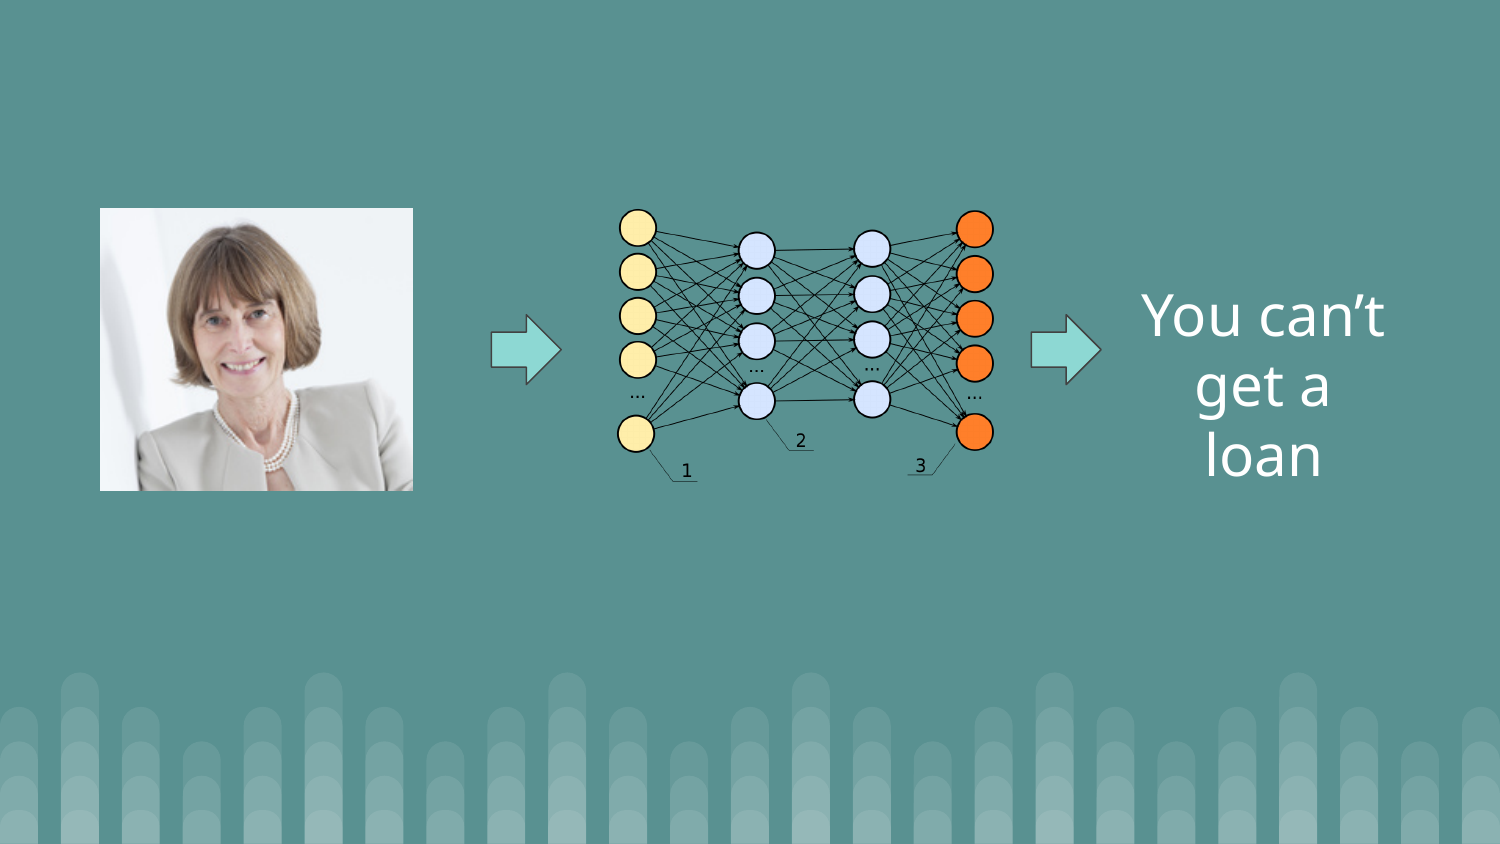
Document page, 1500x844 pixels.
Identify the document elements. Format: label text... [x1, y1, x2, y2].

text_box [491, 314, 562, 385]
picture [585, 201, 1017, 498]
text_box [1031, 314, 1102, 385]
picture [100, 208, 414, 491]
text_box You can’t get a loan [1115, 262, 1412, 437]
